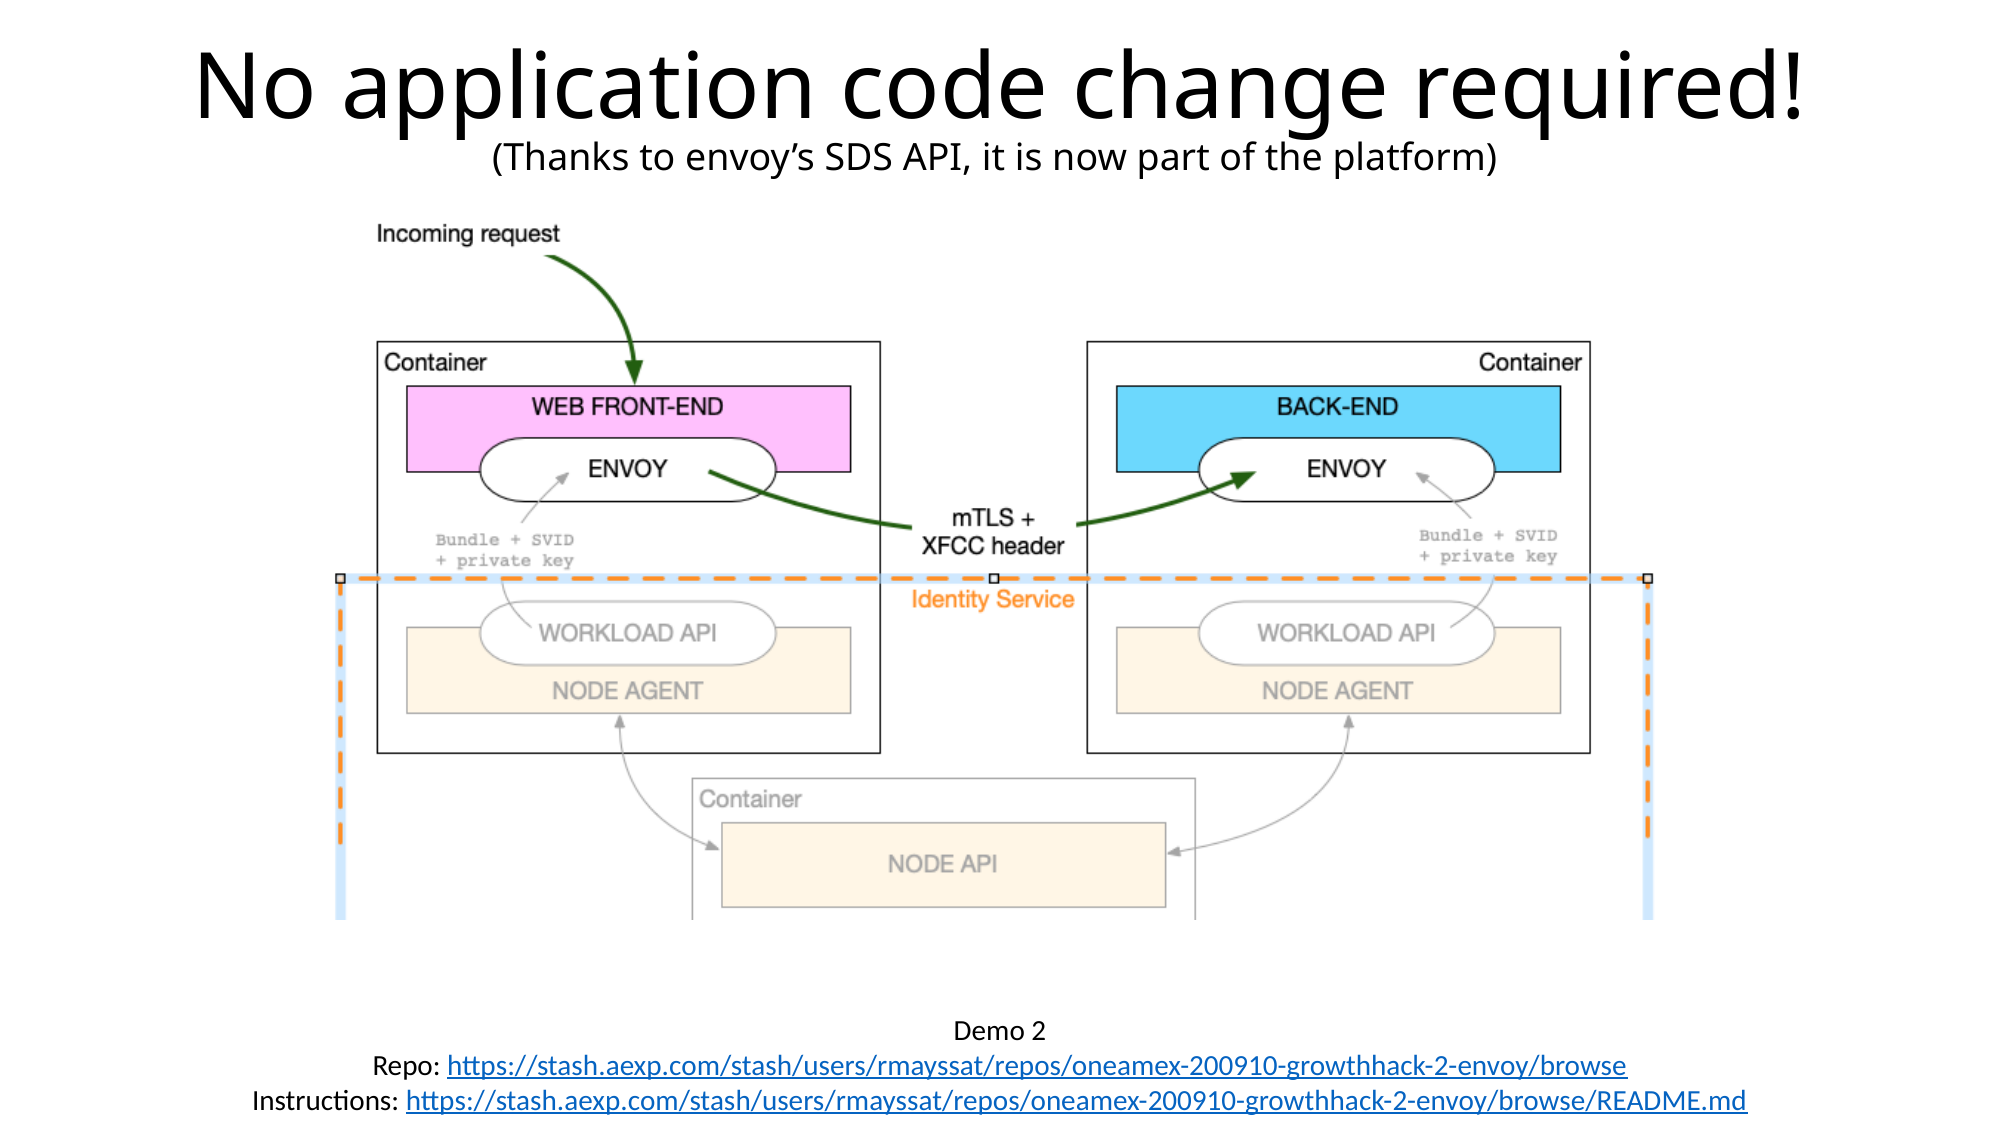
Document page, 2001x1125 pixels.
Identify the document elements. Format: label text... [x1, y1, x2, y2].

title No application code change required! (Thanks to envoy’s SDS API, it is now part of the platform) [0, 0, 2000, 218]
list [297, 205, 1702, 920]
text_box Demo 2 Repo: https://stash.aexp.com/stash/users/rmayssat/repos/oneamex-200910-growthhack-2-envoy/browse Instructions: https://stash.aexp.com/stash/users/rmayssat/repos/oneamex-200910-growthhack-2-envoy/browse/README.md [0, 1003, 2000, 1124]
